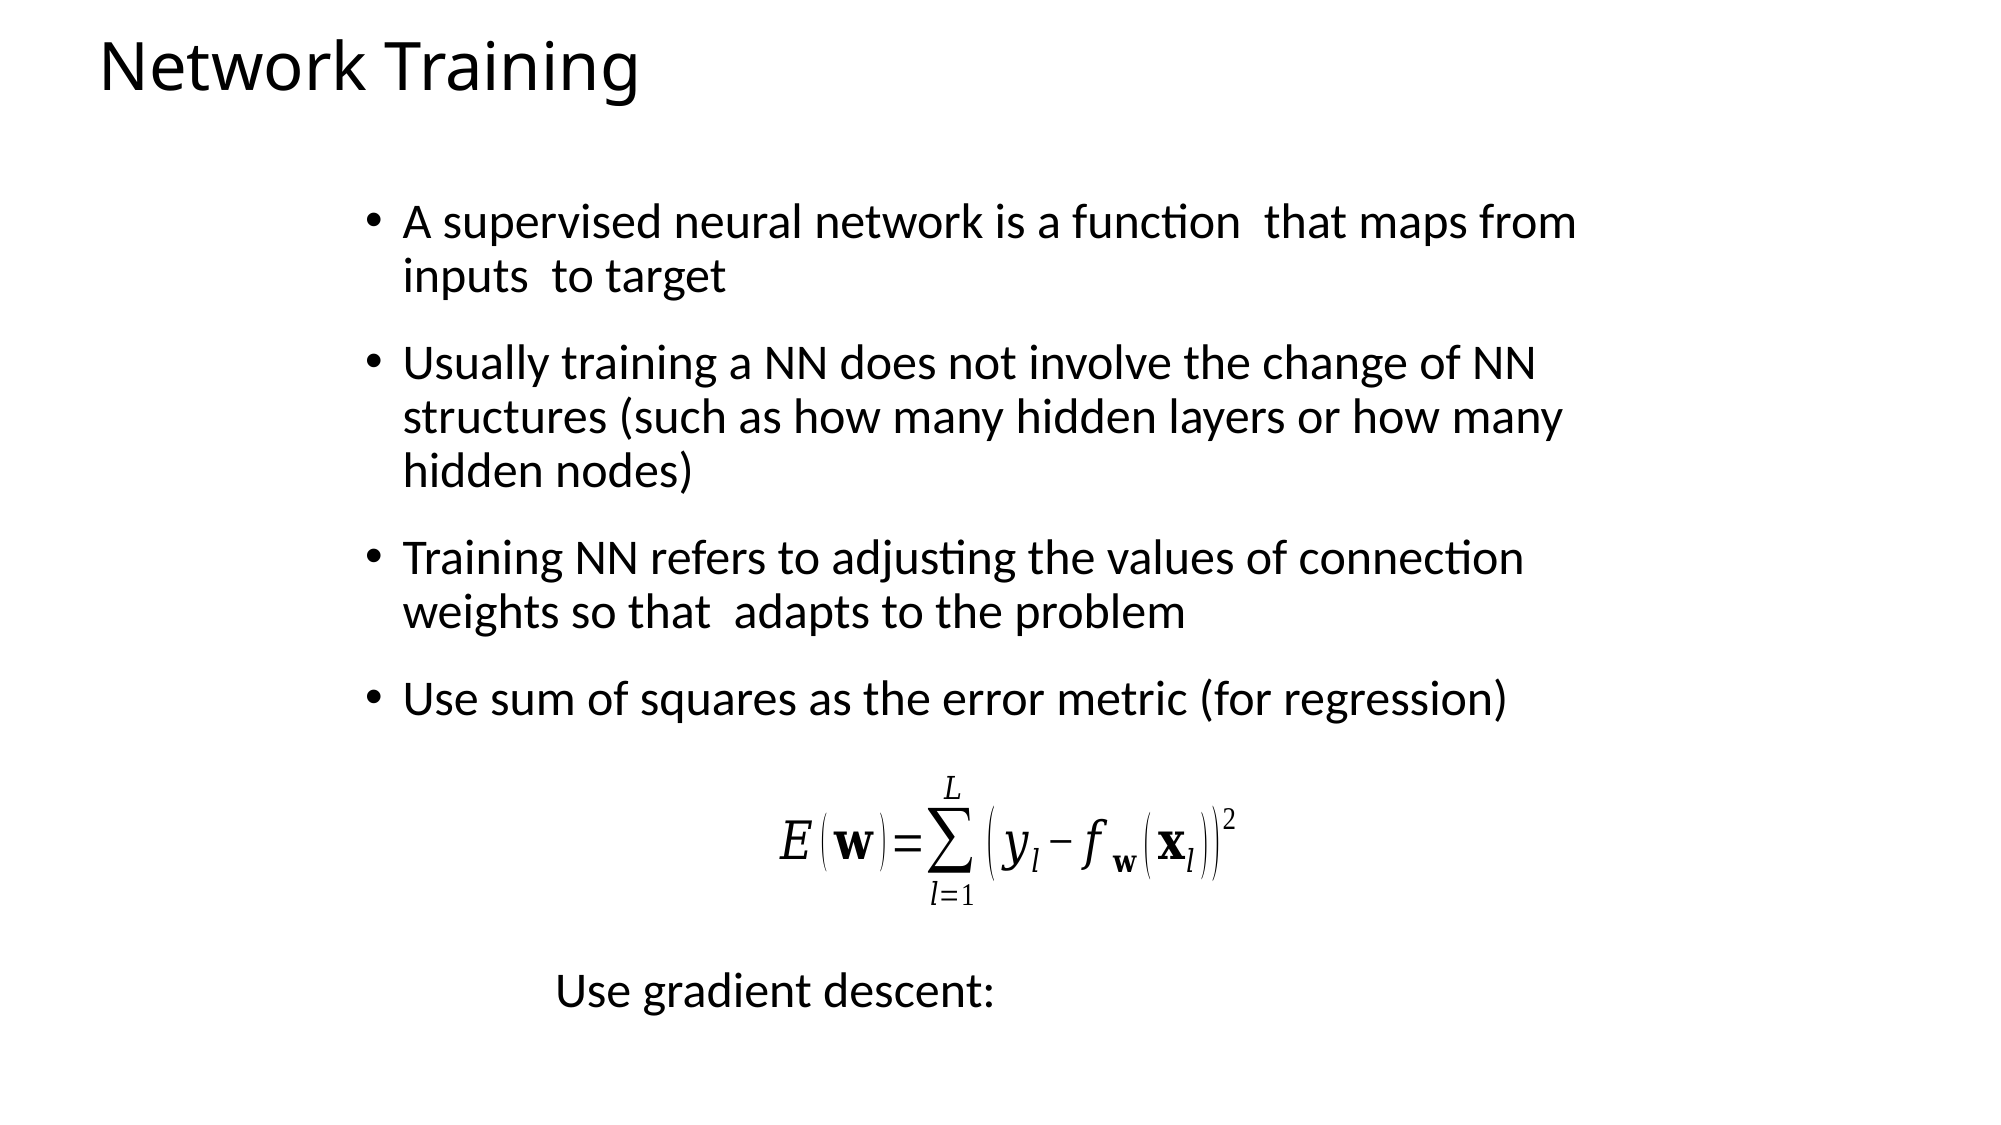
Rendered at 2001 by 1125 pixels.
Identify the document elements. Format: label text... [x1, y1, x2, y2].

title Network Training [83, 24, 1895, 113]
